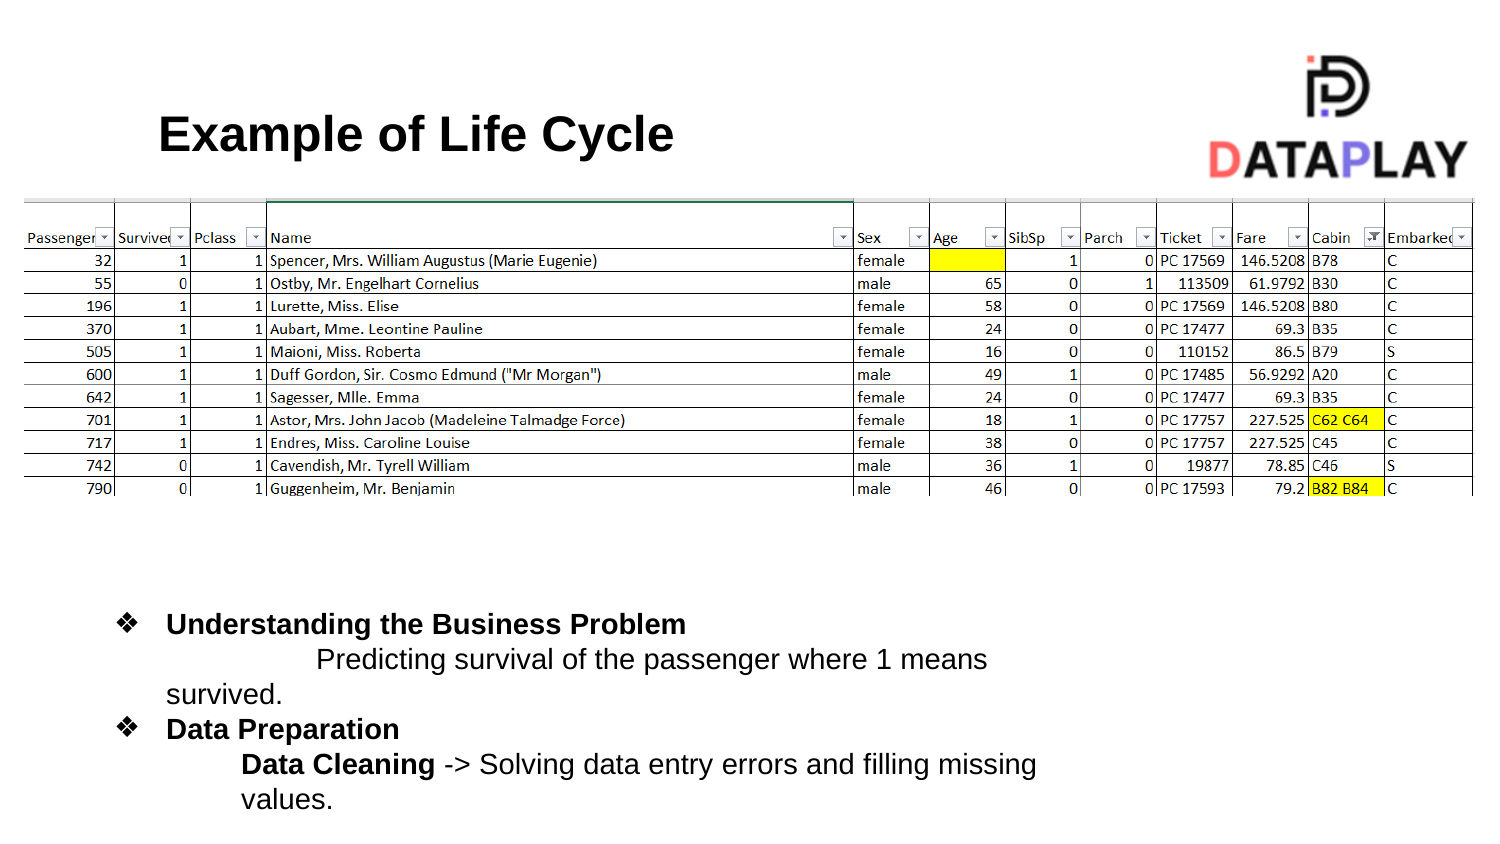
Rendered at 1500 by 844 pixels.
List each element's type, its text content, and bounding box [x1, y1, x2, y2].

picture [24, 197, 1476, 496]
picture [1182, 0, 1500, 194]
text_box Understanding the Business Problem Predicting survival of the passenger where 1 means survived. Data Preparation Data Cleaning -> Solving data entry errors and filling missing values. [76, 590, 1115, 831]
text_box Example of Life Cycle [143, 86, 1325, 174]
